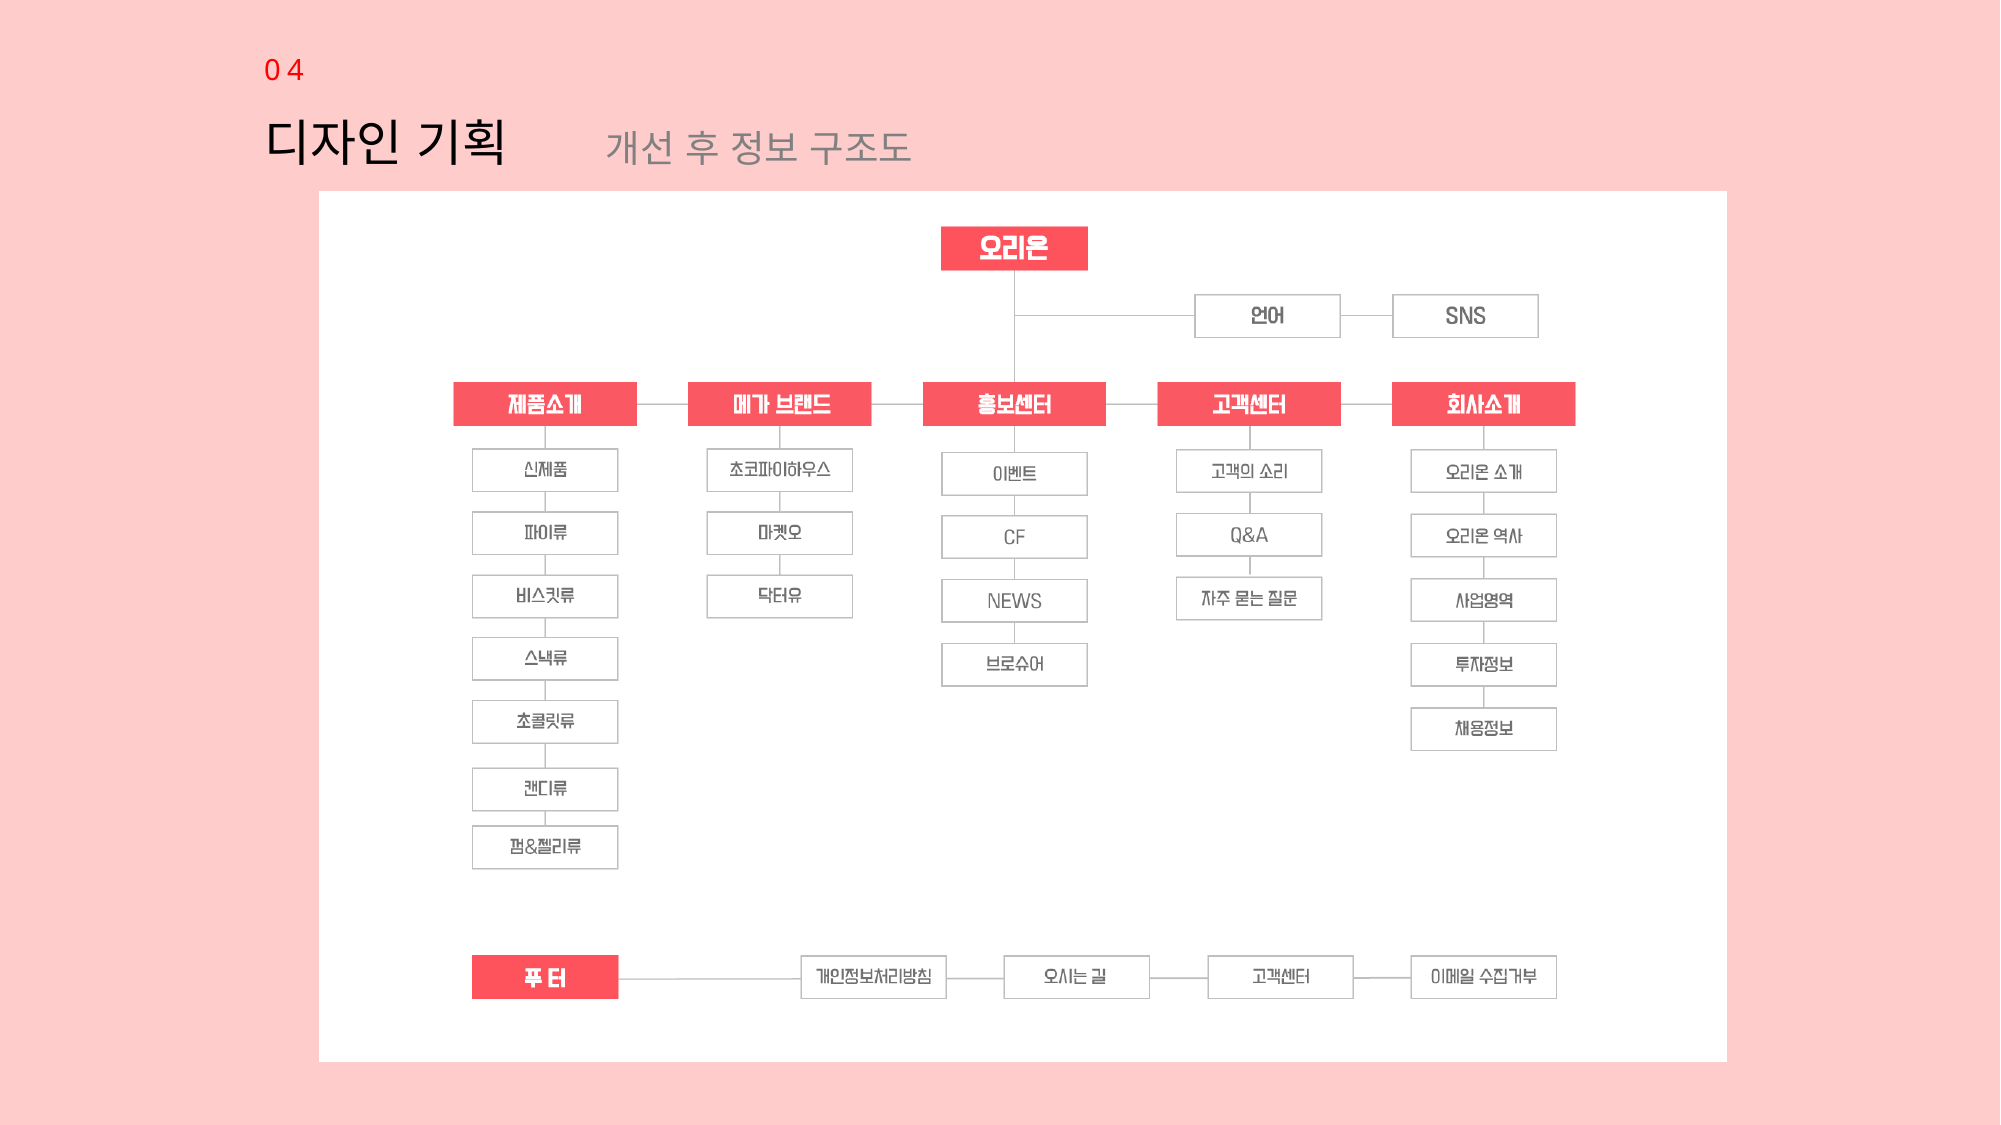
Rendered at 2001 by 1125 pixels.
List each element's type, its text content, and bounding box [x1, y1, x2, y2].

text_box 디자인 기획 [249, 103, 624, 179]
picture [319, 191, 1727, 1062]
text_box 04 [249, 44, 390, 94]
text_box 개선 후 정보 구조도 [624, 117, 1036, 178]
